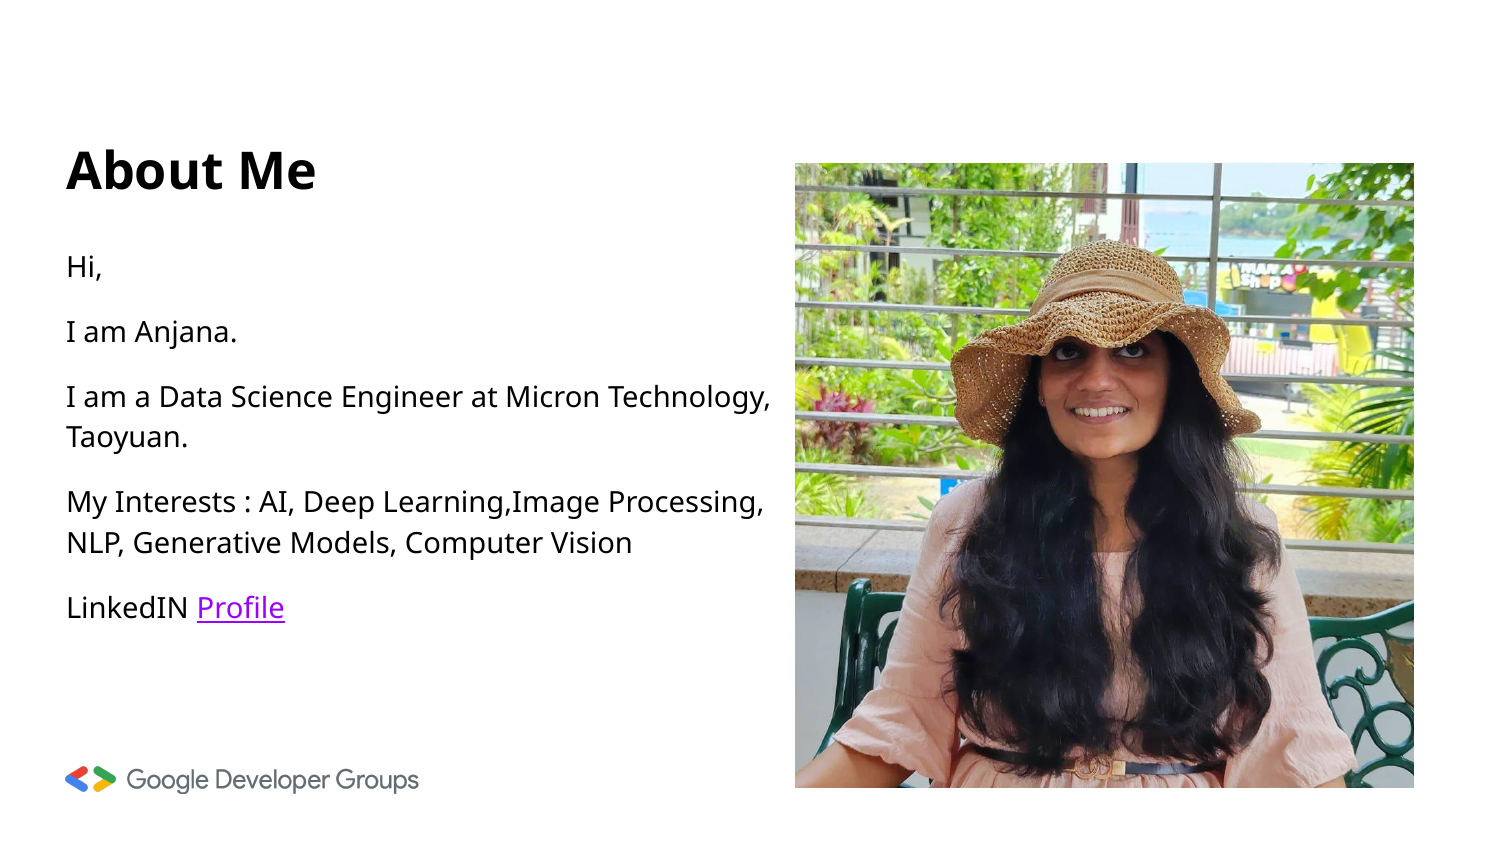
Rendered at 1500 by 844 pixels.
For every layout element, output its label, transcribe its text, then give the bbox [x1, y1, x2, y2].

picture [64, 766, 419, 794]
list Hi, I am Anjana. I am a Data Science Engineer at Micron Technology, Taoyuan. My Interests : AI, Deep Learning,Image Processing, NLP, Generative Models, Computer Vision LinkedIN Profile [51, 227, 789, 750]
picture [794, 163, 1414, 788]
title About Me [51, 91, 512, 216]
